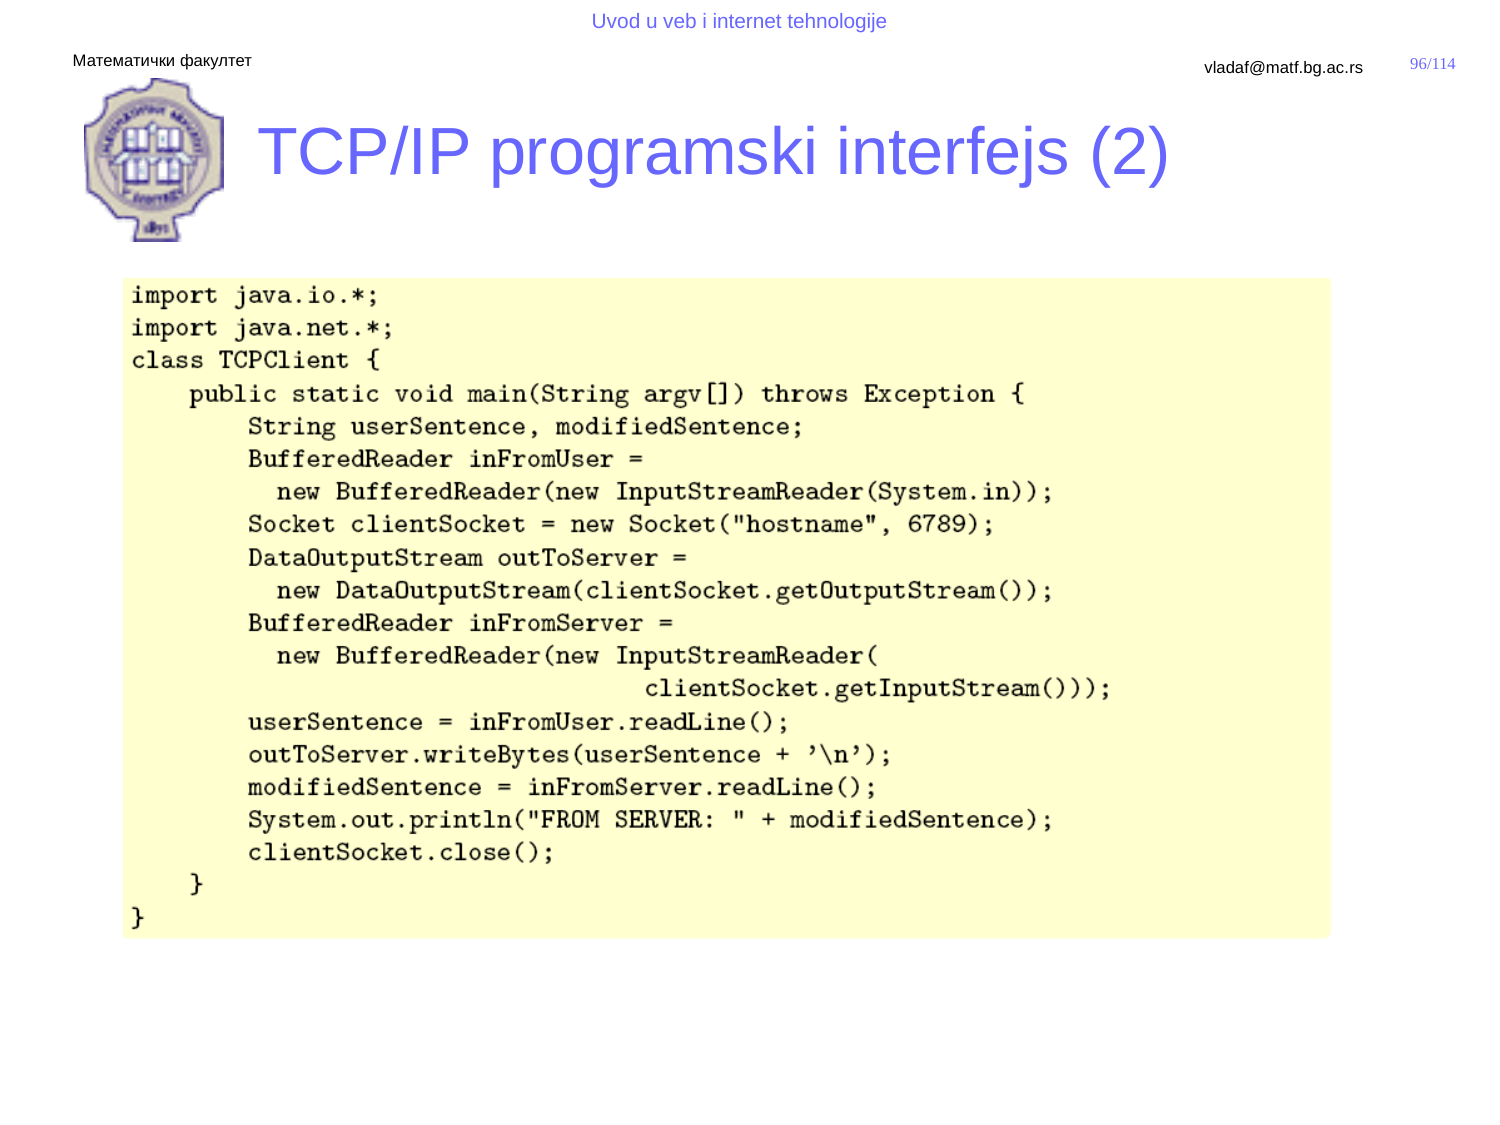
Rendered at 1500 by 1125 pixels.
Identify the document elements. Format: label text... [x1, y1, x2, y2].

title TCP/IP programski interfejs (2) [242, 54, 1436, 243]
picture [84, 78, 224, 242]
picture [123, 278, 1332, 958]
